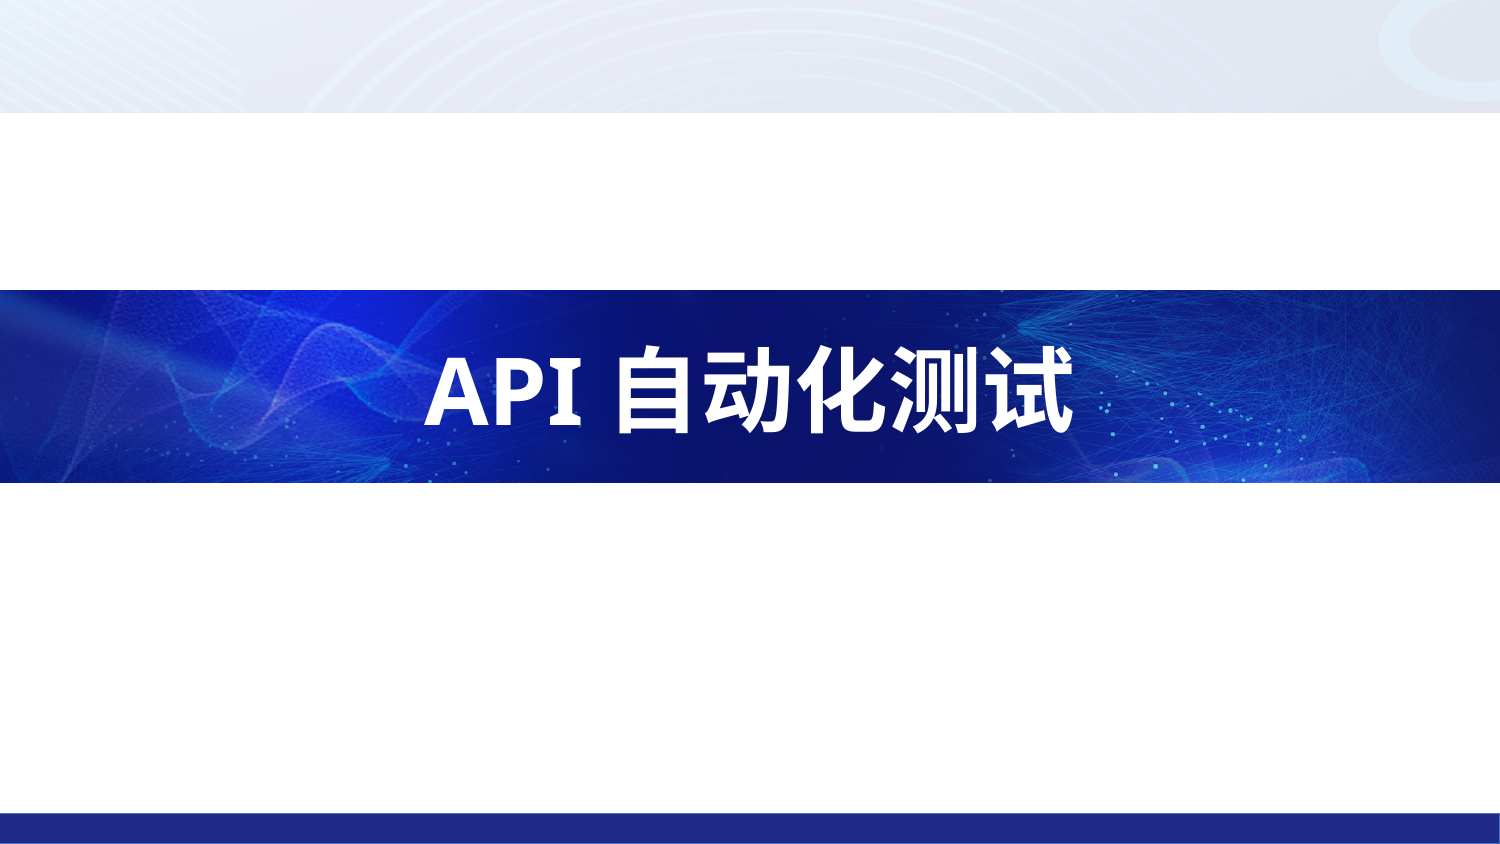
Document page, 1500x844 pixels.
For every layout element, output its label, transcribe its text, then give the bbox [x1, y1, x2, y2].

picture [0, 290, 1500, 483]
text_box API自动化测试 [253, 324, 1247, 452]
